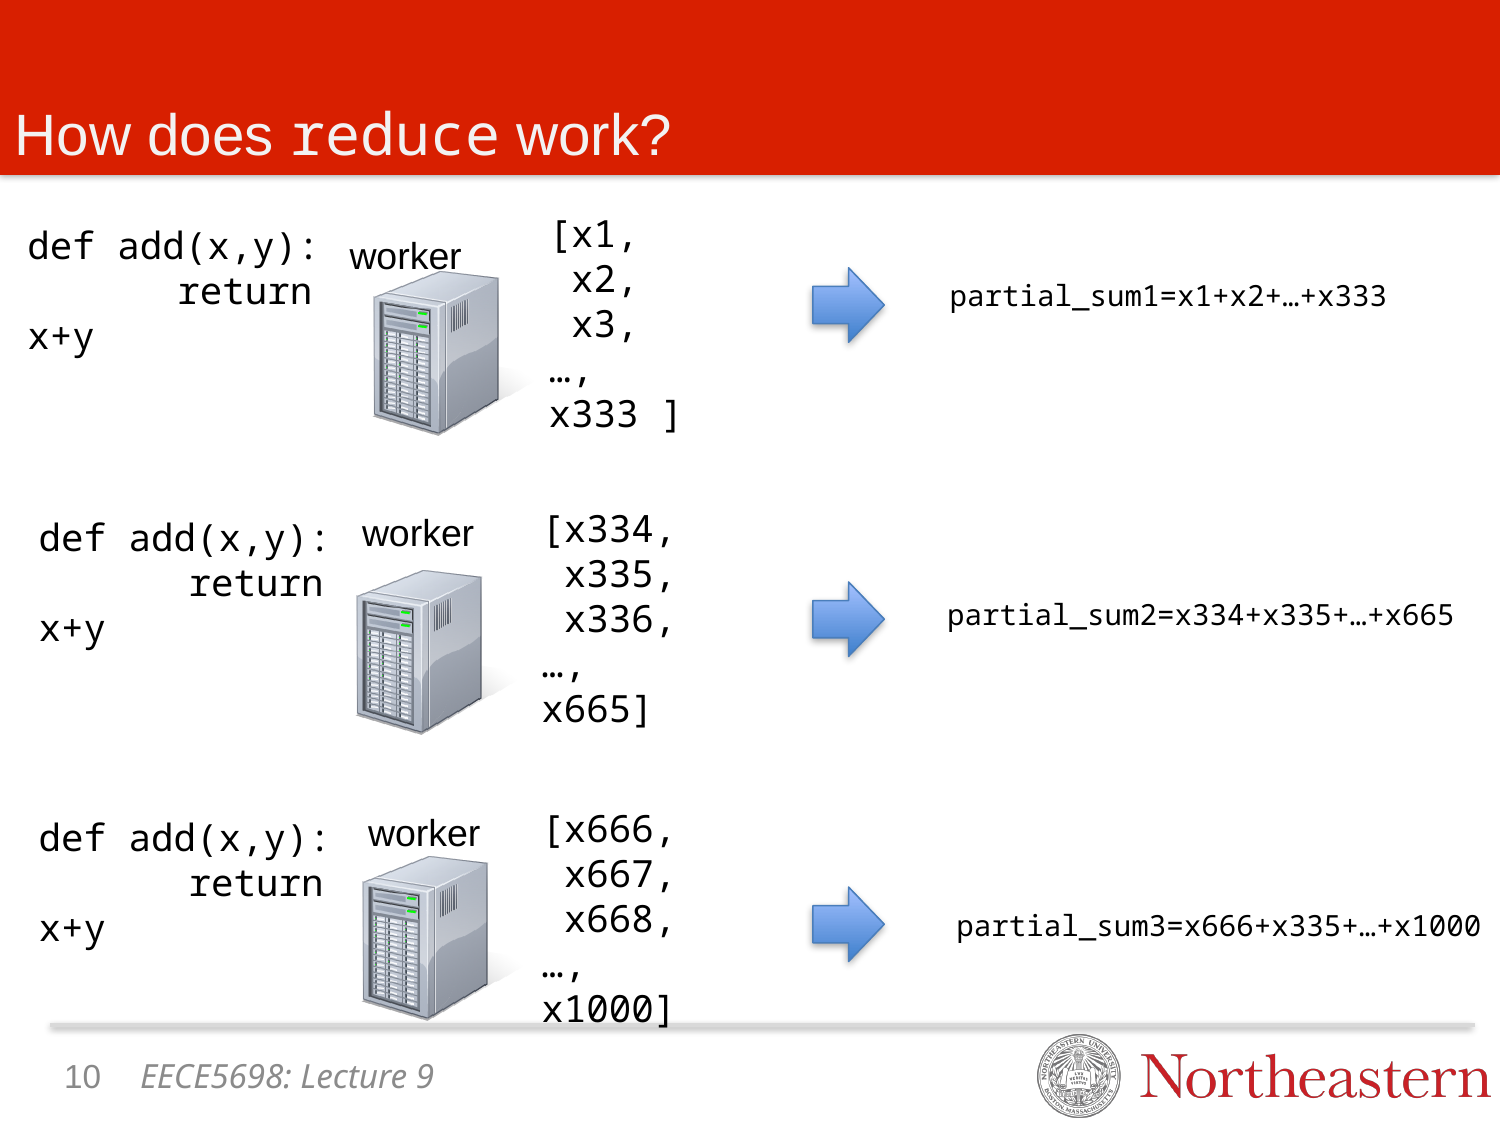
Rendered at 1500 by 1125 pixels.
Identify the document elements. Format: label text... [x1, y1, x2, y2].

text_box def add(x,y): return x+y [23, 506, 358, 657]
text_box def add(x,y): return x+y [23, 806, 358, 957]
footer EECE5698: Lecture 9 [125, 1045, 1029, 1105]
text_box [812, 886, 885, 963]
text_box [x666, x667, x668, …, x1000] [526, 797, 692, 1038]
text_box partial_sum3=x666+x335+…+x1000 [941, 899, 1499, 950]
text_box [x1, x2, x3, …, x333 ] [533, 202, 699, 443]
picture [349, 265, 549, 441]
text_box partial_sum1=x1+x2+…+x333 [934, 269, 1420, 320]
text_box worker [347, 224, 477, 265]
picture [339, 850, 538, 1027]
text_box [812, 581, 885, 658]
picture [332, 564, 532, 740]
slide_number 9 [41, 1045, 117, 1105]
text_box worker [347, 501, 490, 562]
text_box partial_sum2=x334+x335+…+x665 [932, 589, 1487, 640]
text_box [812, 267, 885, 343]
picture [1037, 1034, 1491, 1118]
text_box def add(x,y): return x+y [12, 214, 347, 365]
title How does reduce work? [0, 0, 1500, 175]
text_box worker [353, 801, 496, 849]
text_box [x334, x335, x336, …, x665] [526, 497, 692, 738]
